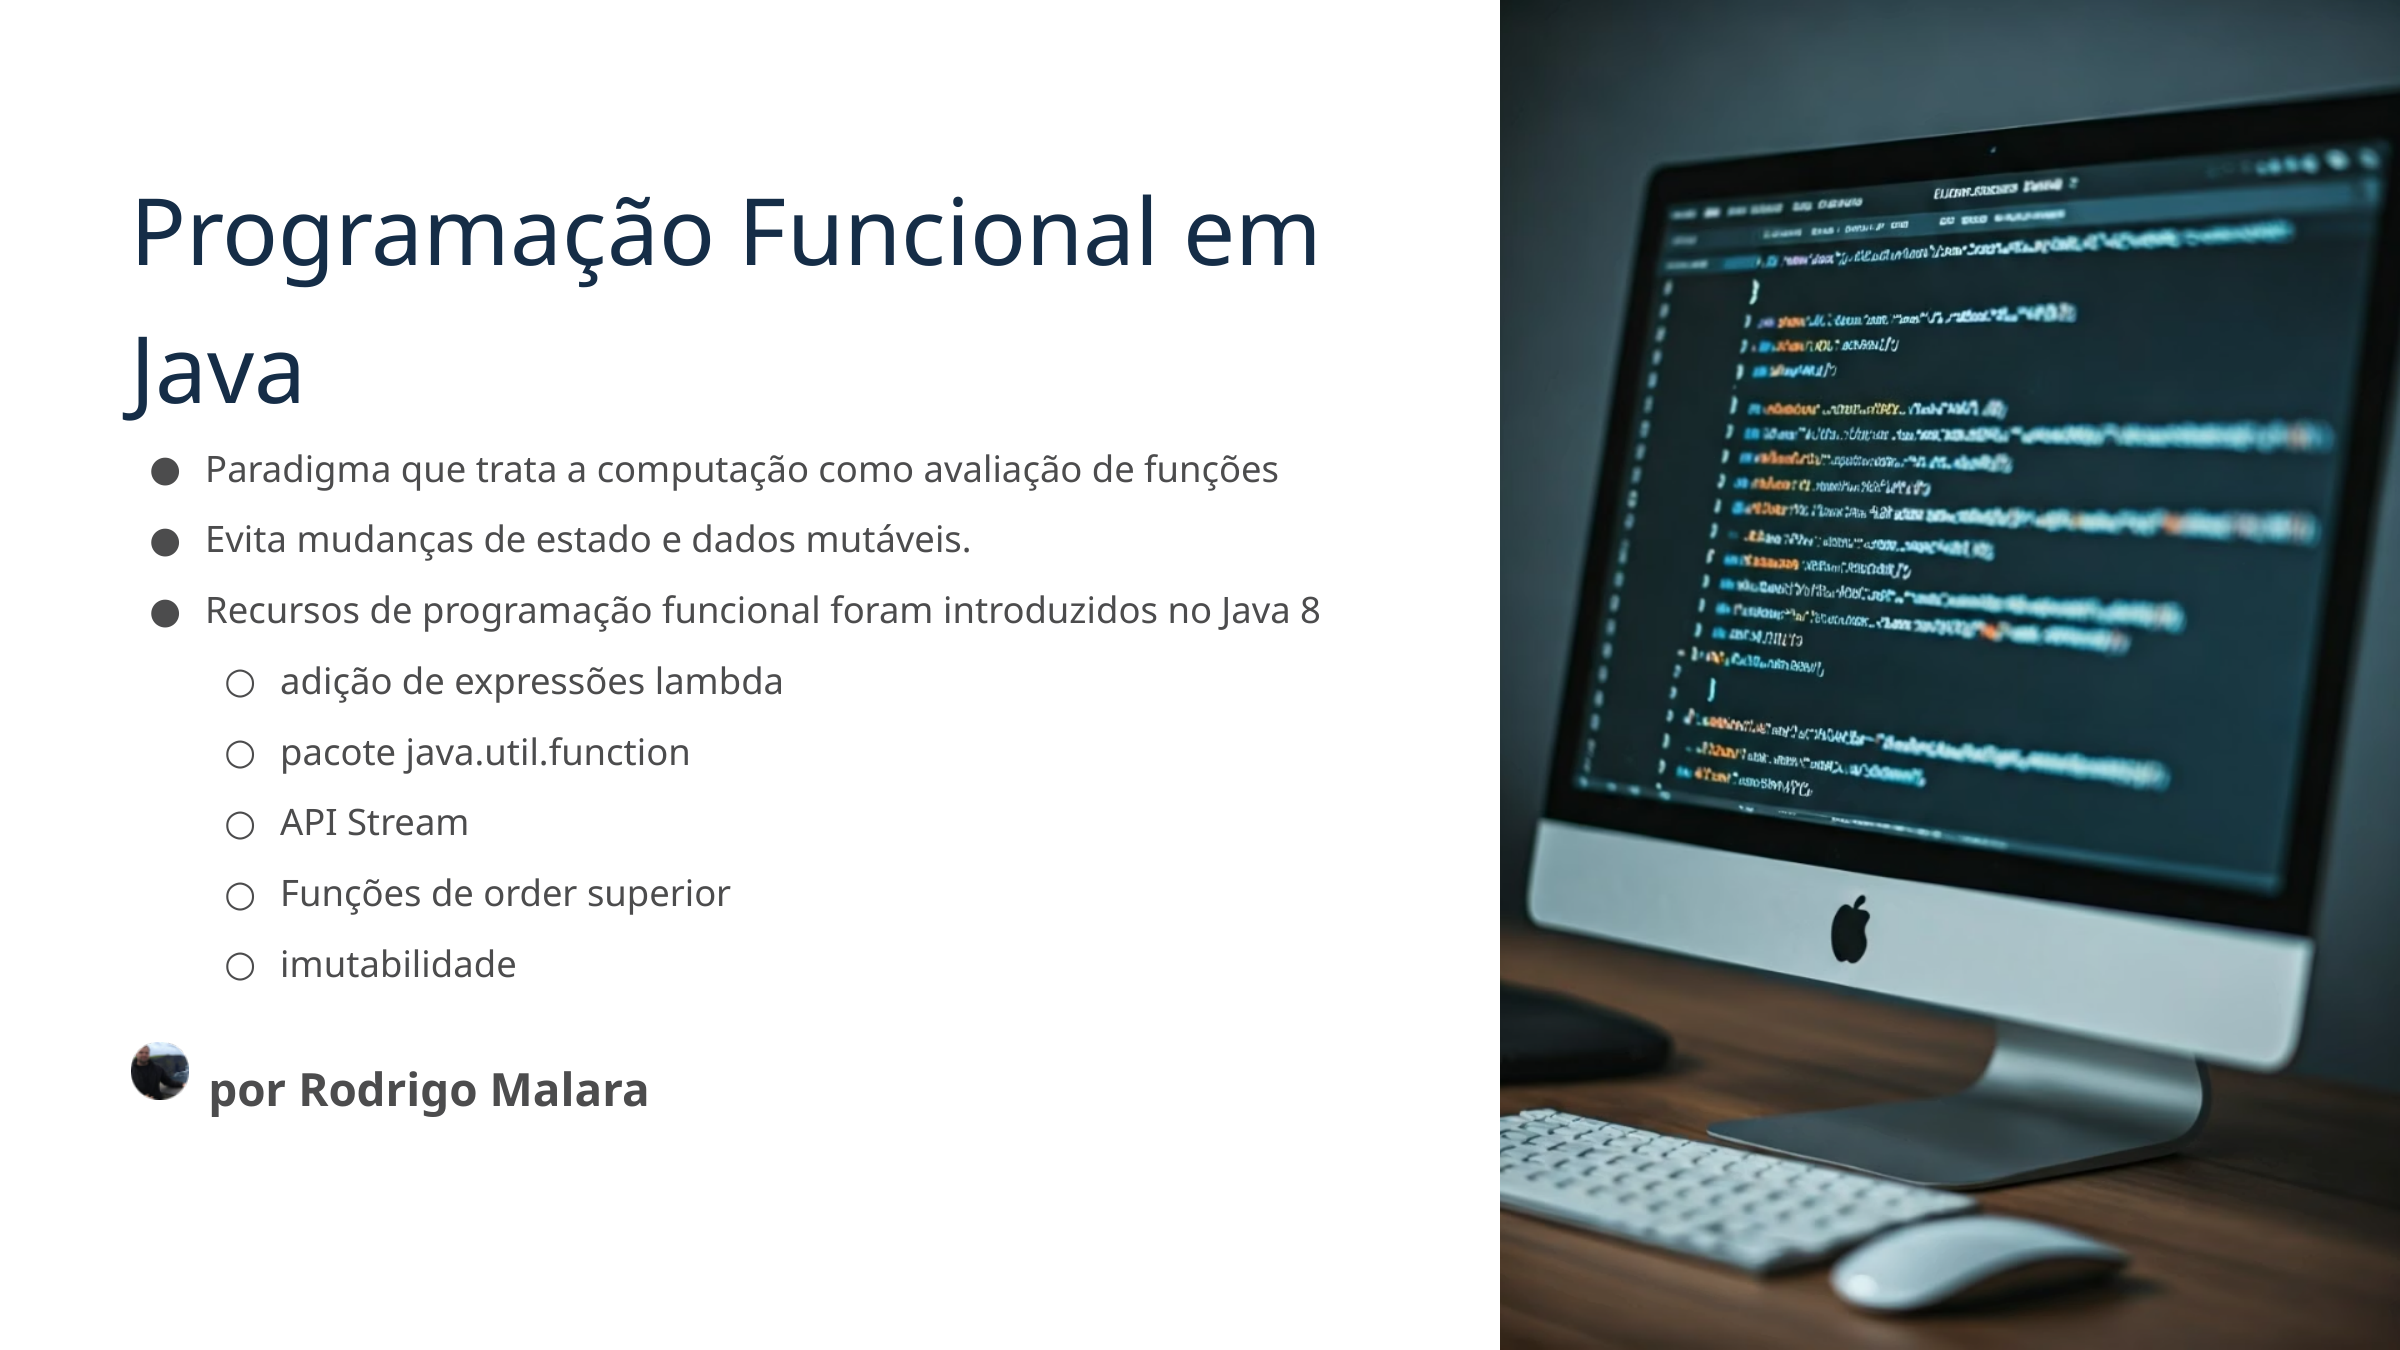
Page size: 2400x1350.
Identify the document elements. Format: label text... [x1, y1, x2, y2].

picture [1499, 0, 2400, 1350]
text_box Programação Funcional em Java [130, 146, 1359, 263]
picture [131, 1041, 189, 1100]
text_box por Rodrigo Malara [208, 1038, 768, 1104]
text_box Paradigma que trata a computação como avaliação de funções Evita mudanças de estado e dados mutáveis. Recursos de programação funcional foram introduzidos no Java 8 adição de expressões lambda pacote java.util.function API Stream Funções de order superior imutabilidade [130, 418, 1370, 914]
